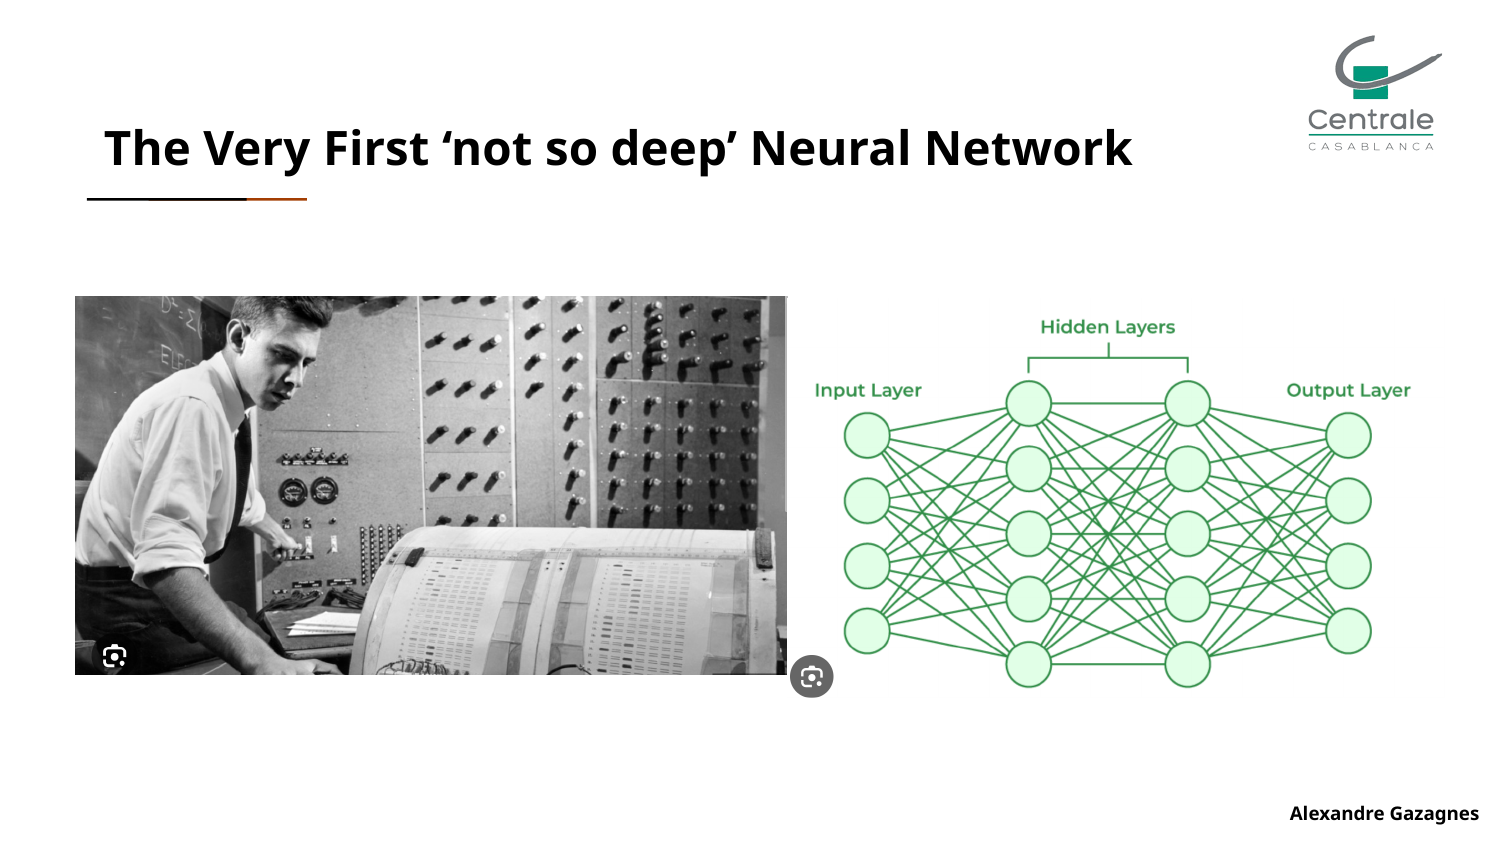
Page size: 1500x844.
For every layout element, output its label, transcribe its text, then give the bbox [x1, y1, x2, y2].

picture [1245, 0, 1500, 191]
picture [74, 296, 1445, 698]
text_box Alexandre Gazagnes [1274, 790, 1497, 836]
title The Very First ‘not so deep’ Neural Network [88, 102, 1245, 191]
